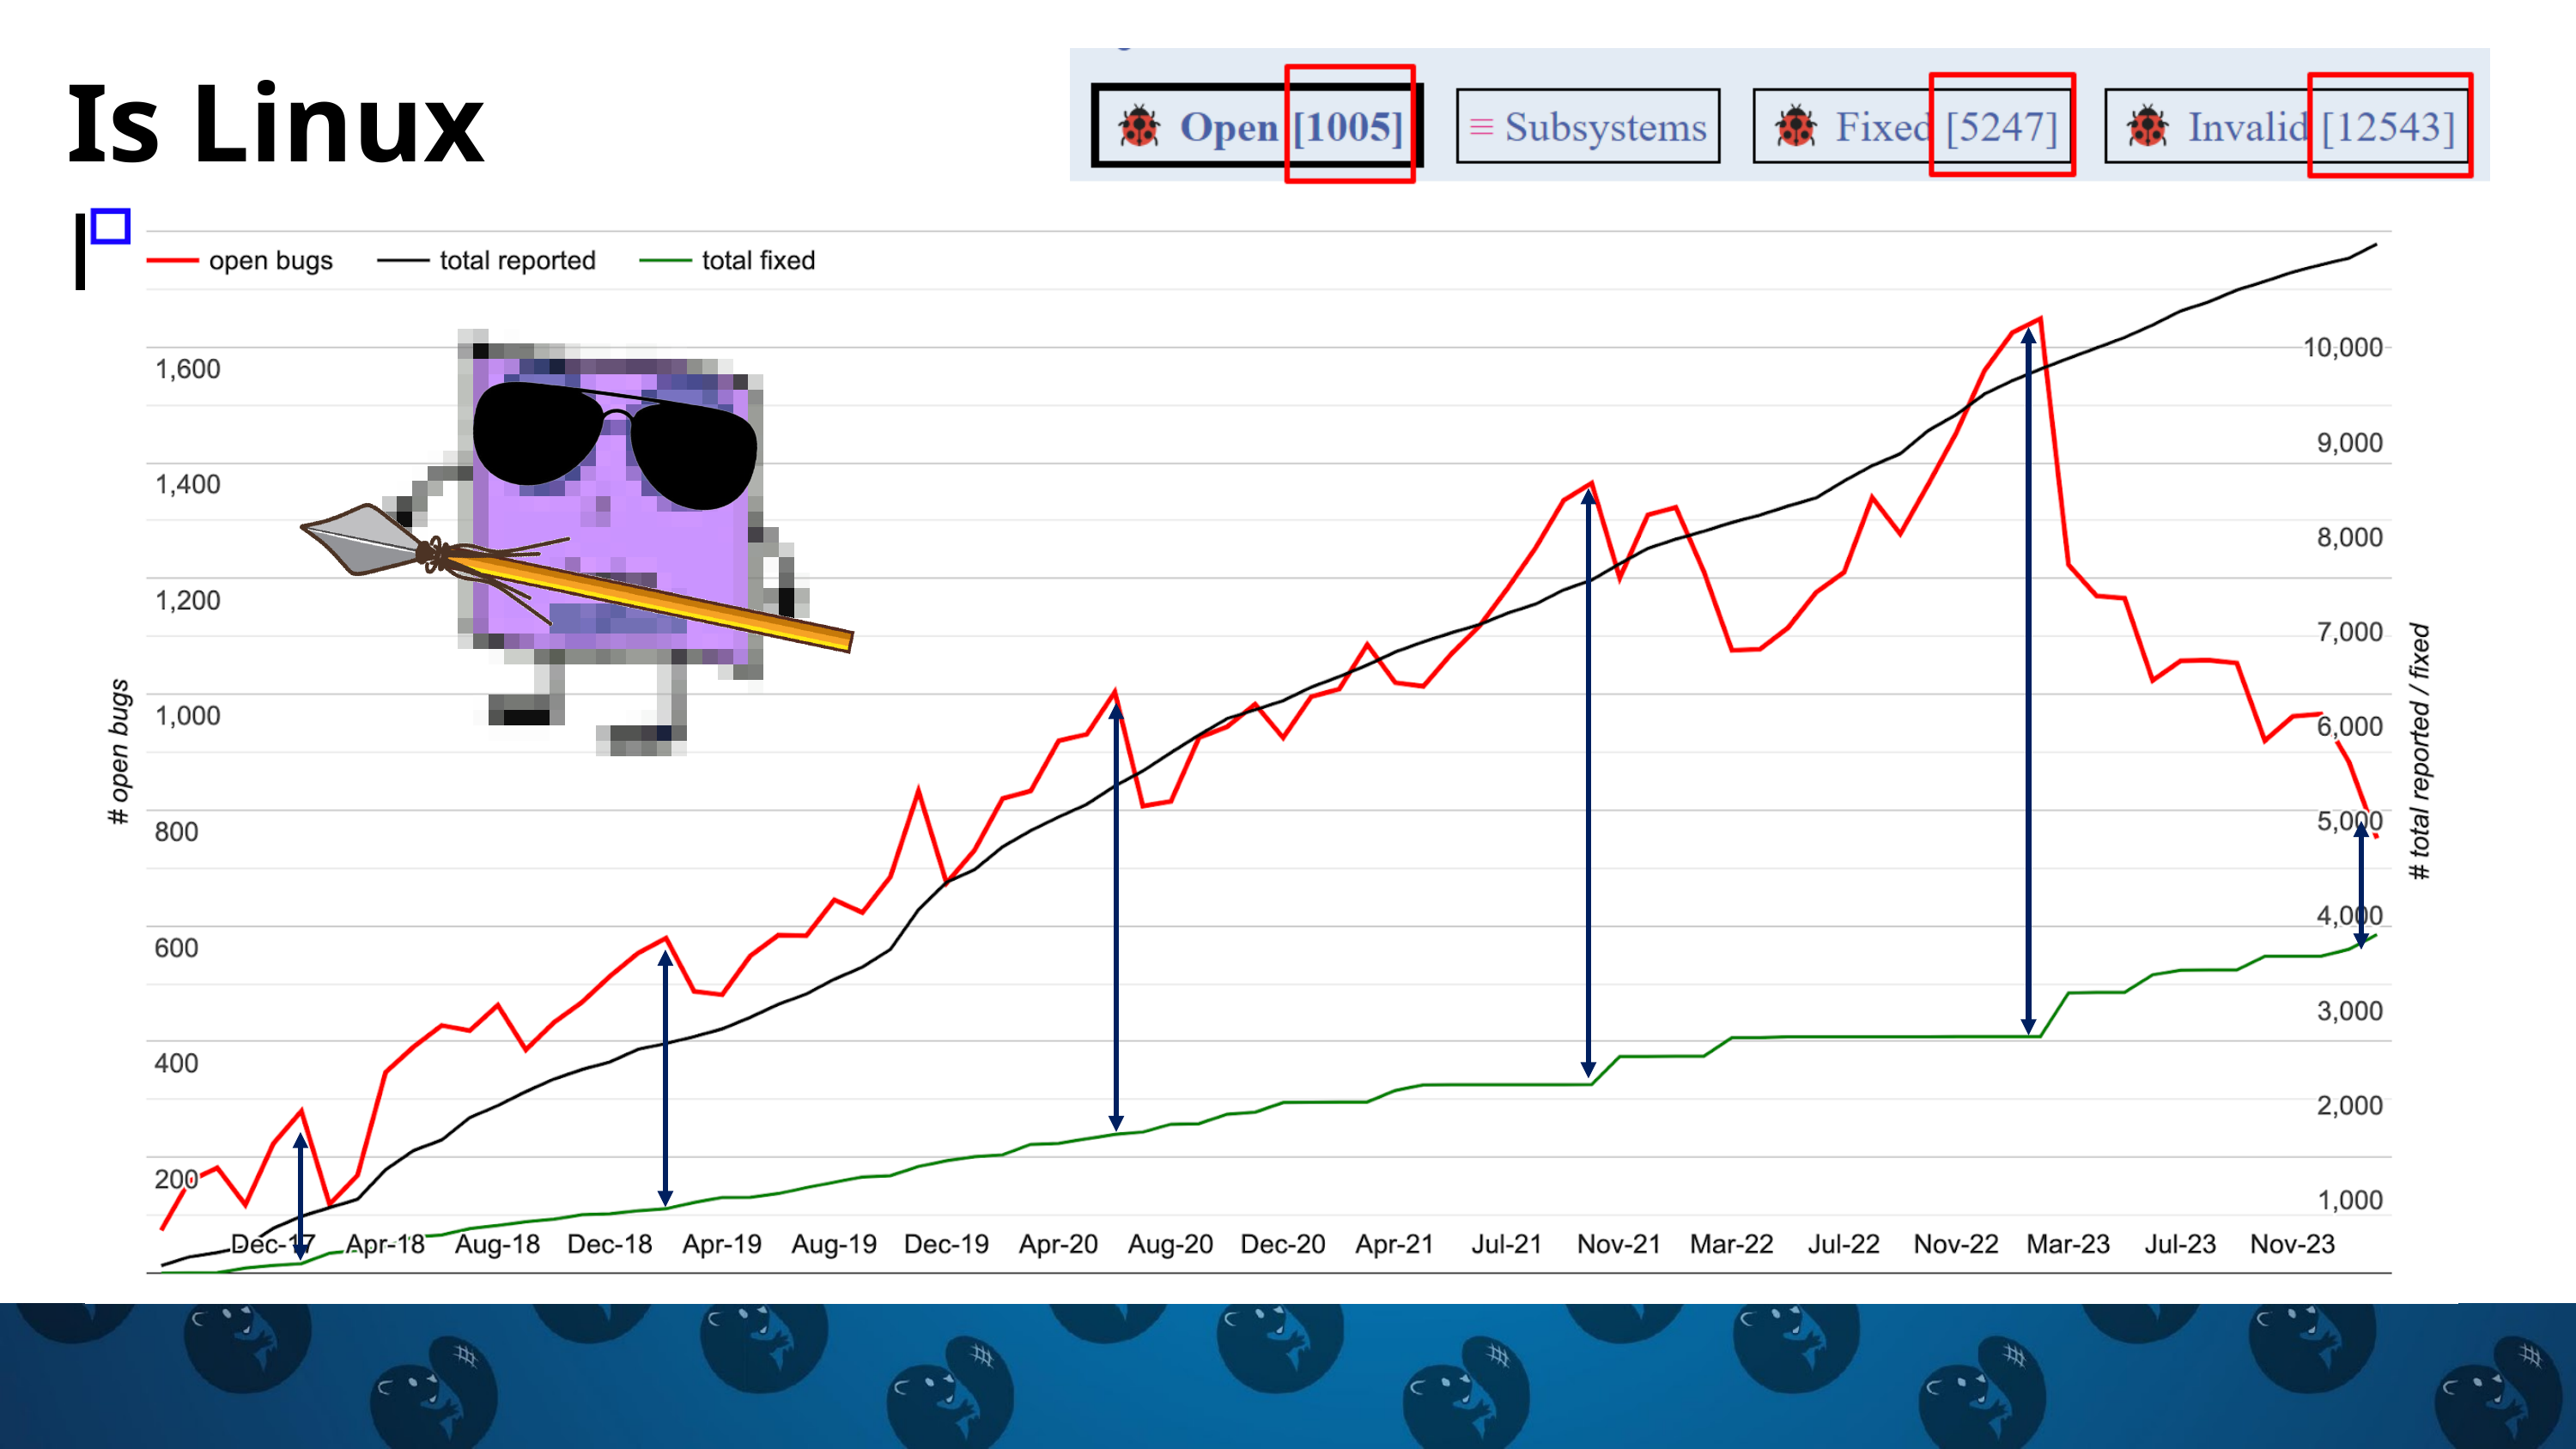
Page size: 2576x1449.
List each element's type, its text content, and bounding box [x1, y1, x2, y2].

picture [0, 47, 2576, 1449]
text_box [79, 194, 85, 319]
text_box Is Linux Kernel Safe ? [53, 48, 874, 319]
